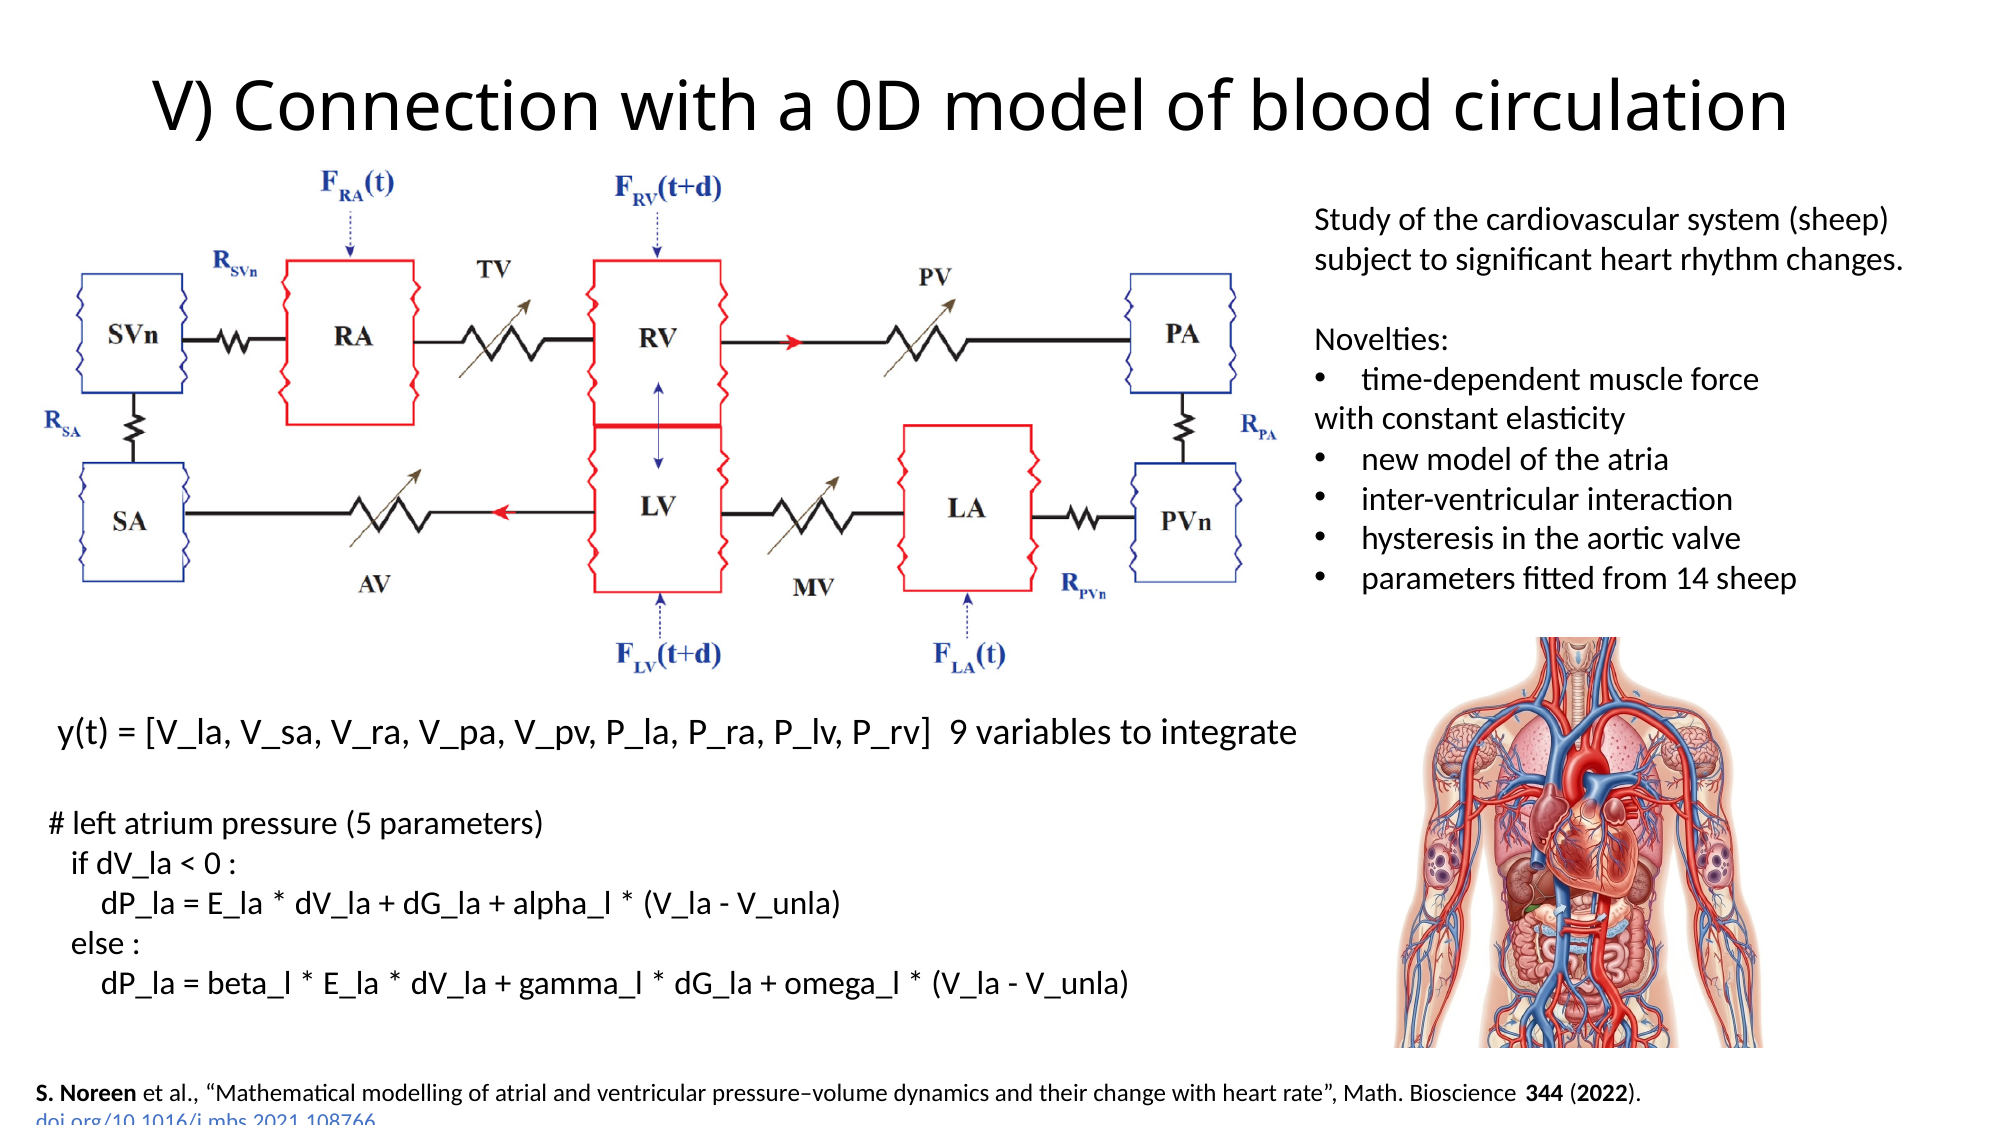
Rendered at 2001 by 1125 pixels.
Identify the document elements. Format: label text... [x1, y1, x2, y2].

text_box # left atrium pressure (5 parameters) if dV_la < 0 : dP_la = E_la * dV_la + dG_la + alpha_l * (V_la - V_unla) else : dP_la = beta_l * E_la * dV_la + gamma_l * dG_la + omega_l * (V_la - V_unla) [26, 793, 1147, 1009]
text_box y(t) = [V_la, V_sa, V_ra, V_pa, V_pv, P_la, P_ra, P_lv, P_rv] 9 variables to integrate [42, 699, 1314, 760]
text_box Study of the cardiovascular system (sheep) subject to significant heart rhythm changes. Novelties: time-dependent muscle force with constant elasticity new model of the atria inter-ventricular interaction hysteresis in the aortic valve parameters fitted from 14 sheep [1299, 189, 1921, 684]
text_box S. Noreen et al., “Mathematical modelling of atrial and ventricular pressure–volume dynamics and their change with heart rate”, Math. Bioscience 344 (2022). doi.org/10.1016/j.mbs.2021.108766 [21, 1069, 2000, 1125]
title V) Connection with a 0D model of blood circulation [137, 59, 1863, 158]
picture [21, 131, 1297, 680]
picture [1373, 637, 1784, 1049]
